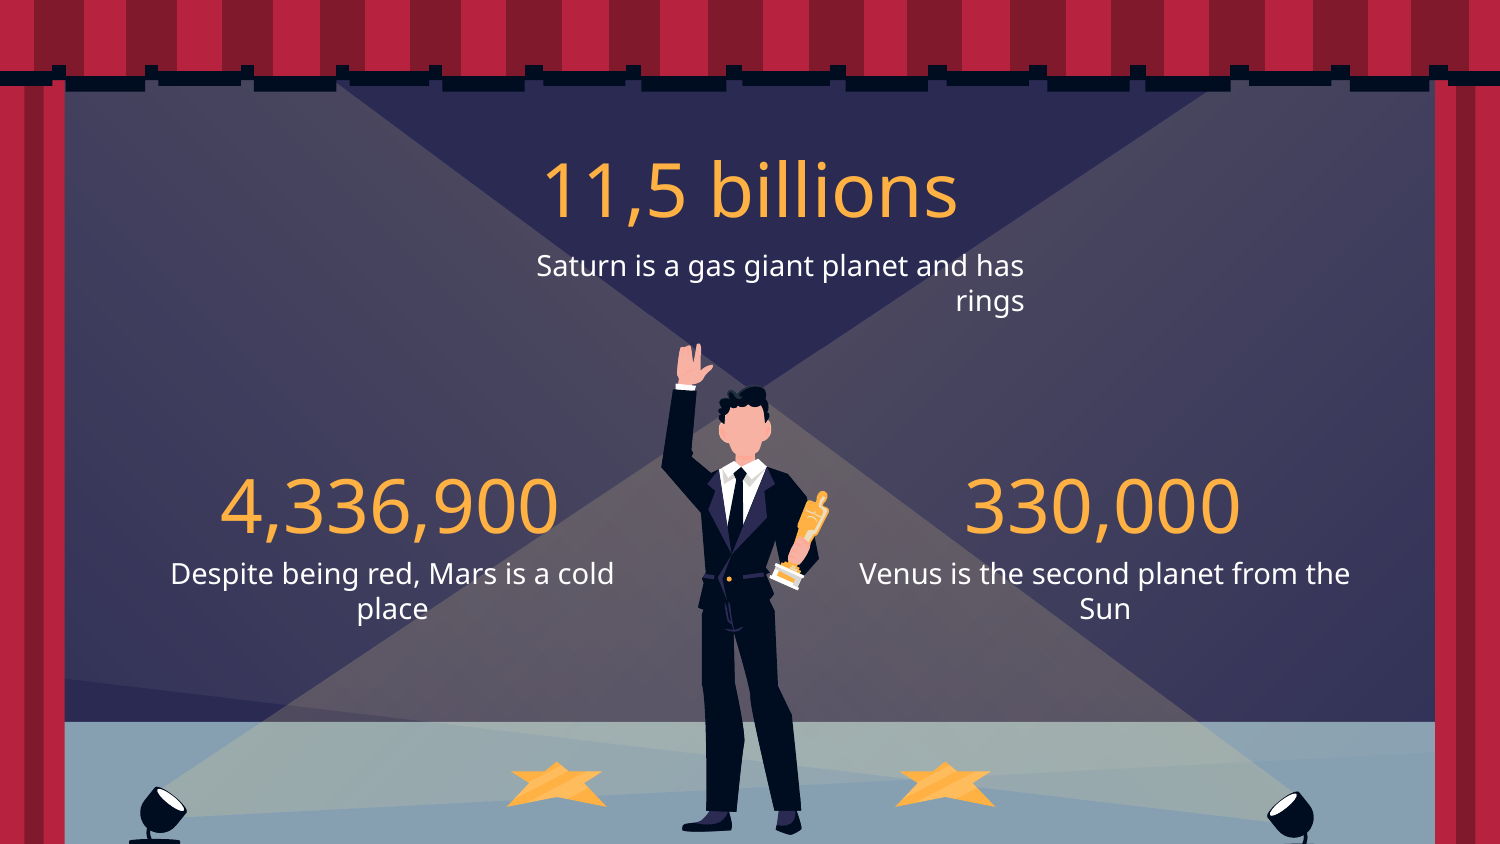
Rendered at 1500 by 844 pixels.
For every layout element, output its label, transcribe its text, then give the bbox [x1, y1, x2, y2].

subtitle Despite being red, Mars is a cold place [118, 557, 656, 625]
subtitle Venus is the second planet from the Sun [844, 563, 1380, 625]
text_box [661, 343, 840, 836]
title 330,000 [844, 427, 1380, 563]
subtitle Saturn is a gas giant planet and has rings [459, 248, 1040, 316]
title 11,5 billions [459, 119, 1040, 248]
title 4,336,900 [118, 427, 656, 557]
